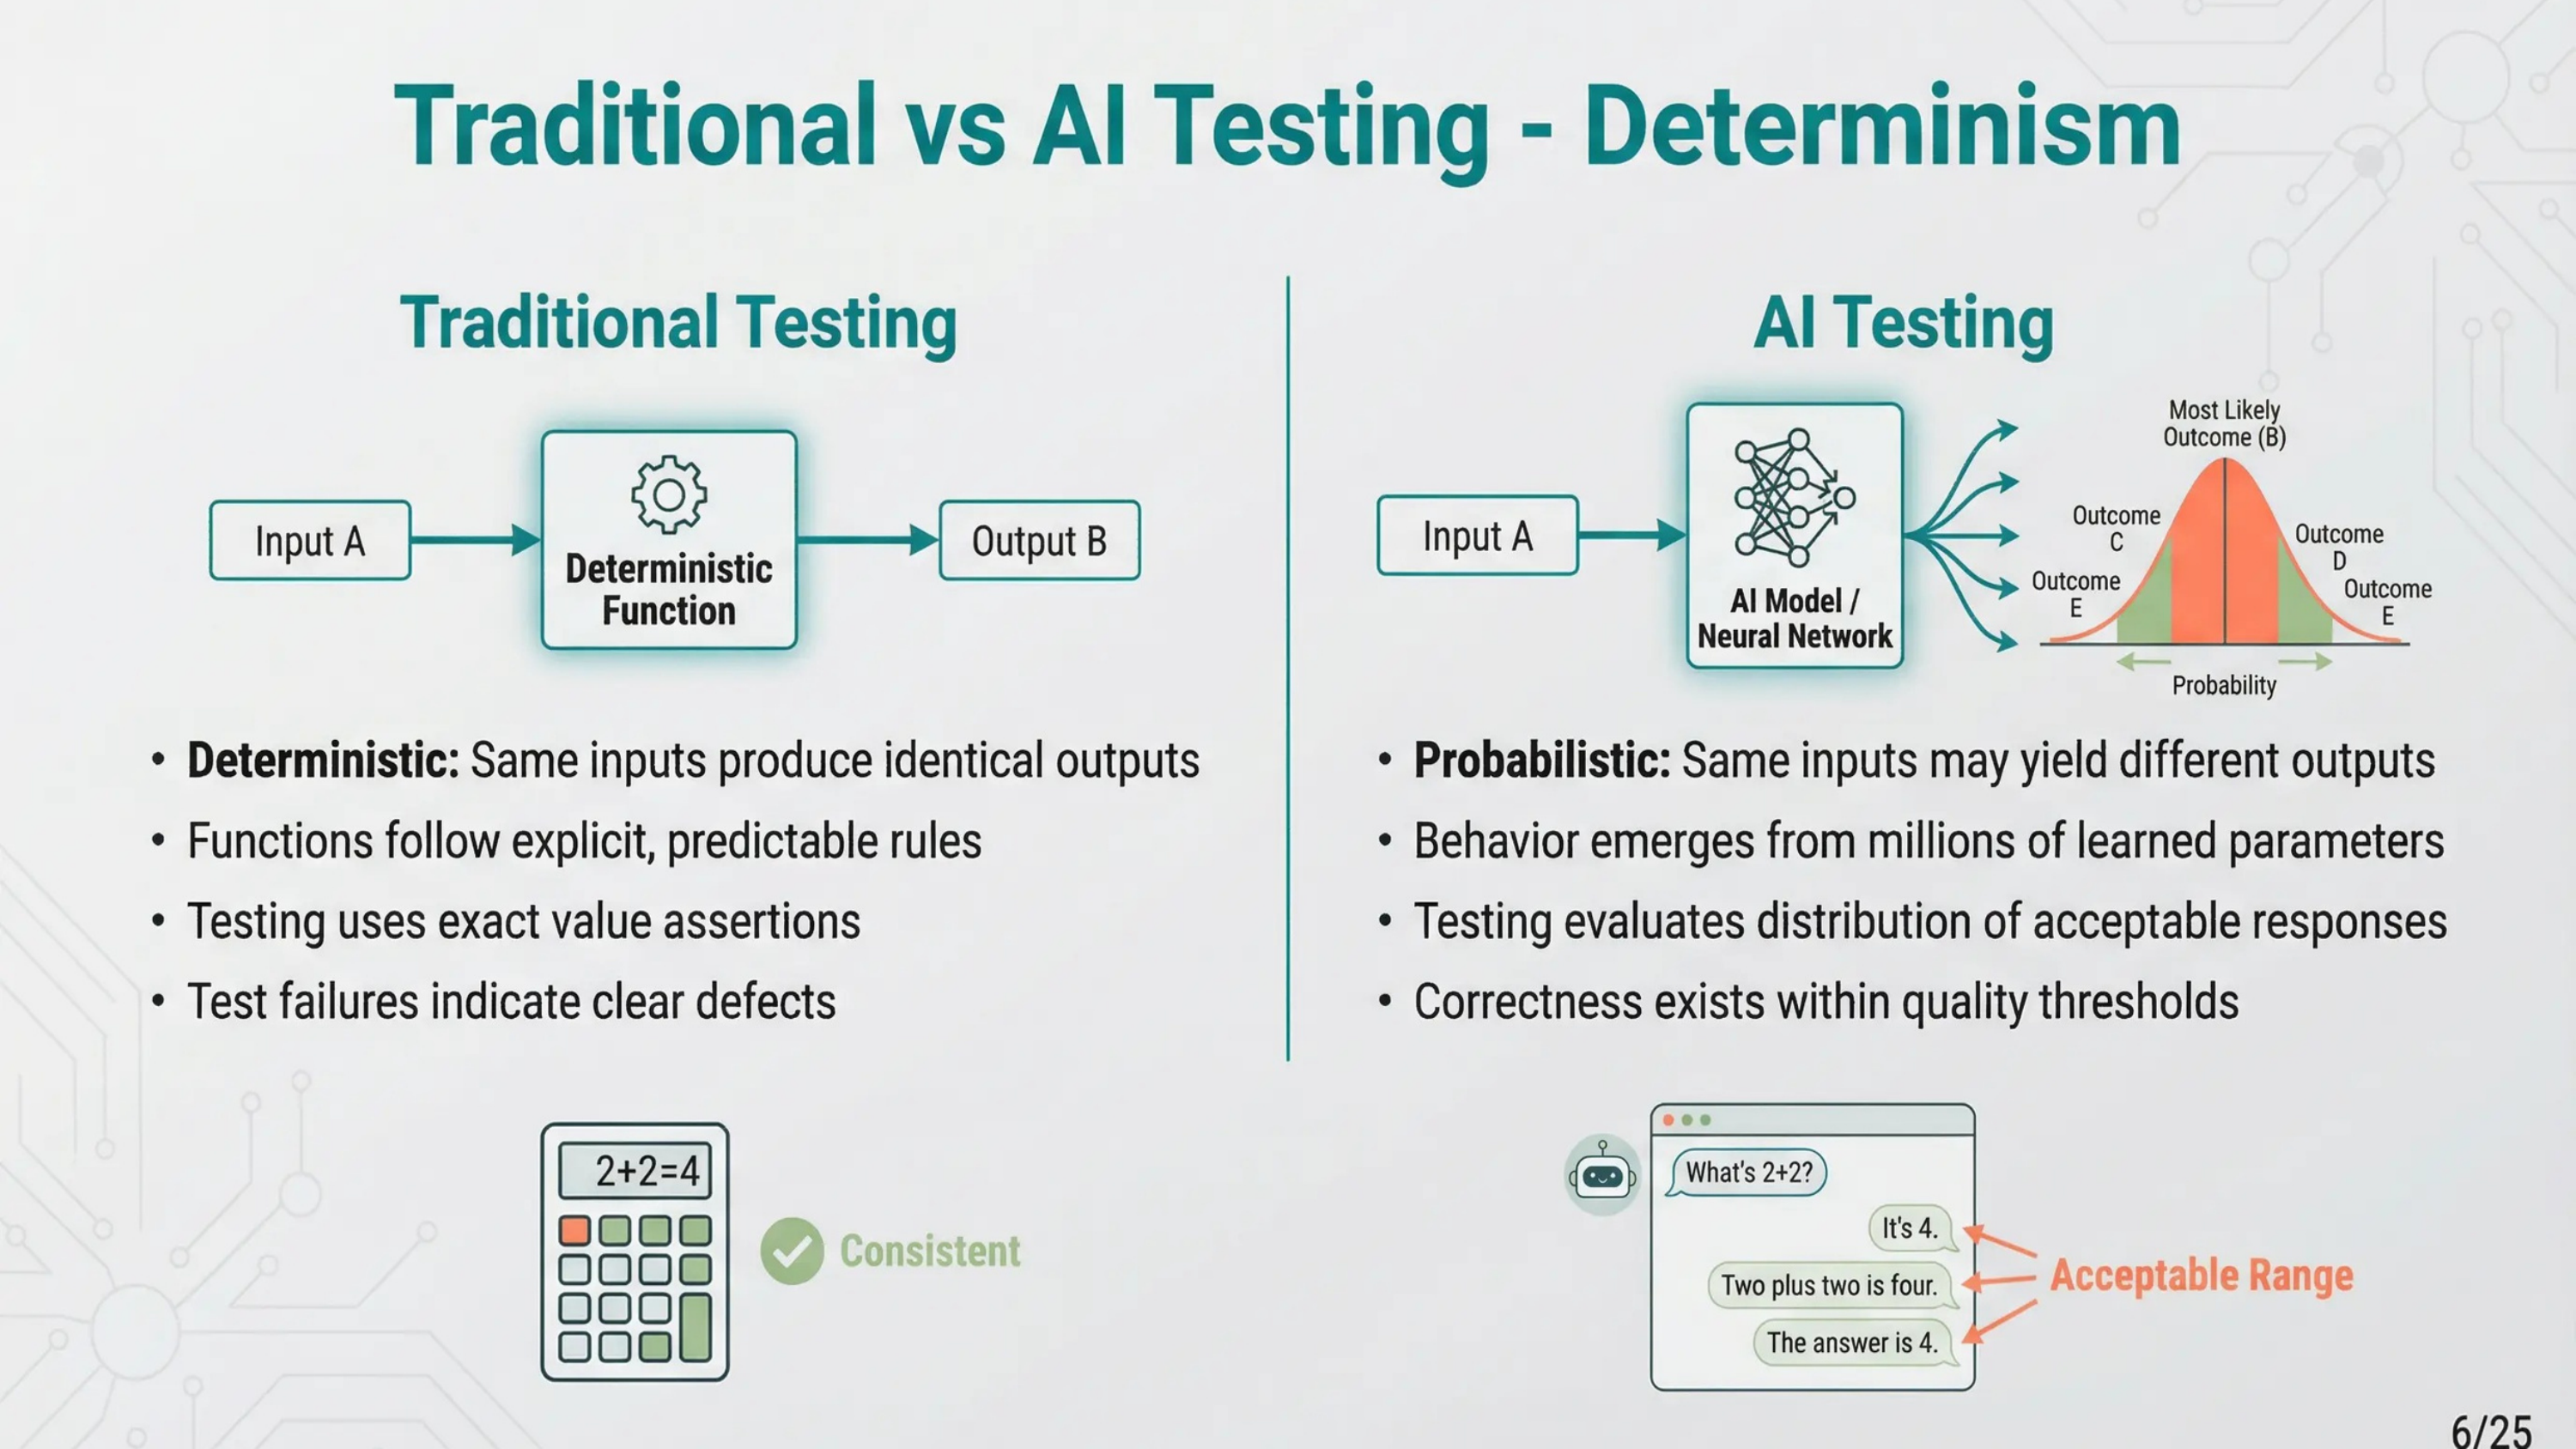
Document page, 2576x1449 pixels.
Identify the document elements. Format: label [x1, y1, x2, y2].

text_box [0, 0, 2576, 1449]
